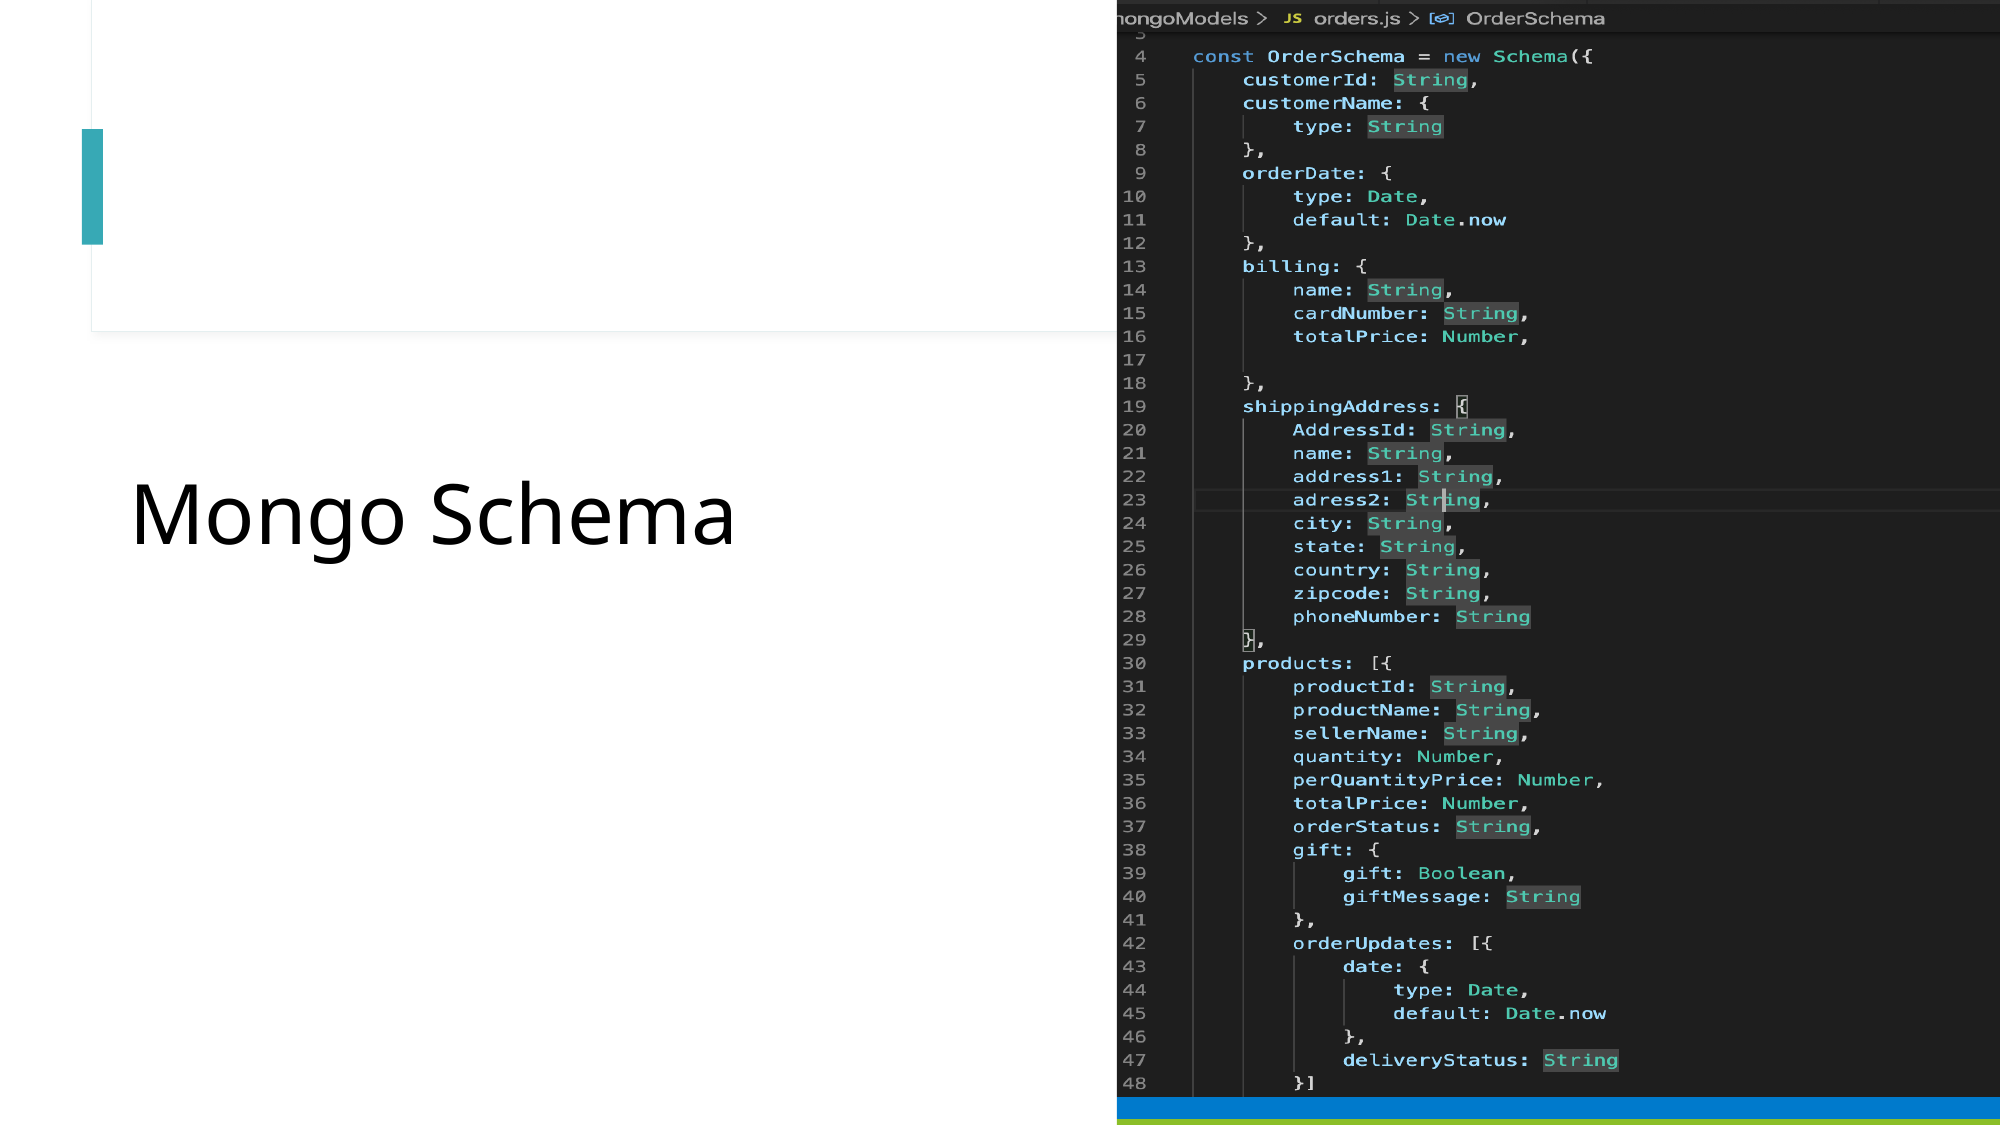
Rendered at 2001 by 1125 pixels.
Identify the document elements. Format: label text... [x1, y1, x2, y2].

title Mongo Schema [121, 419, 842, 615]
picture [1116, 0, 2000, 1125]
